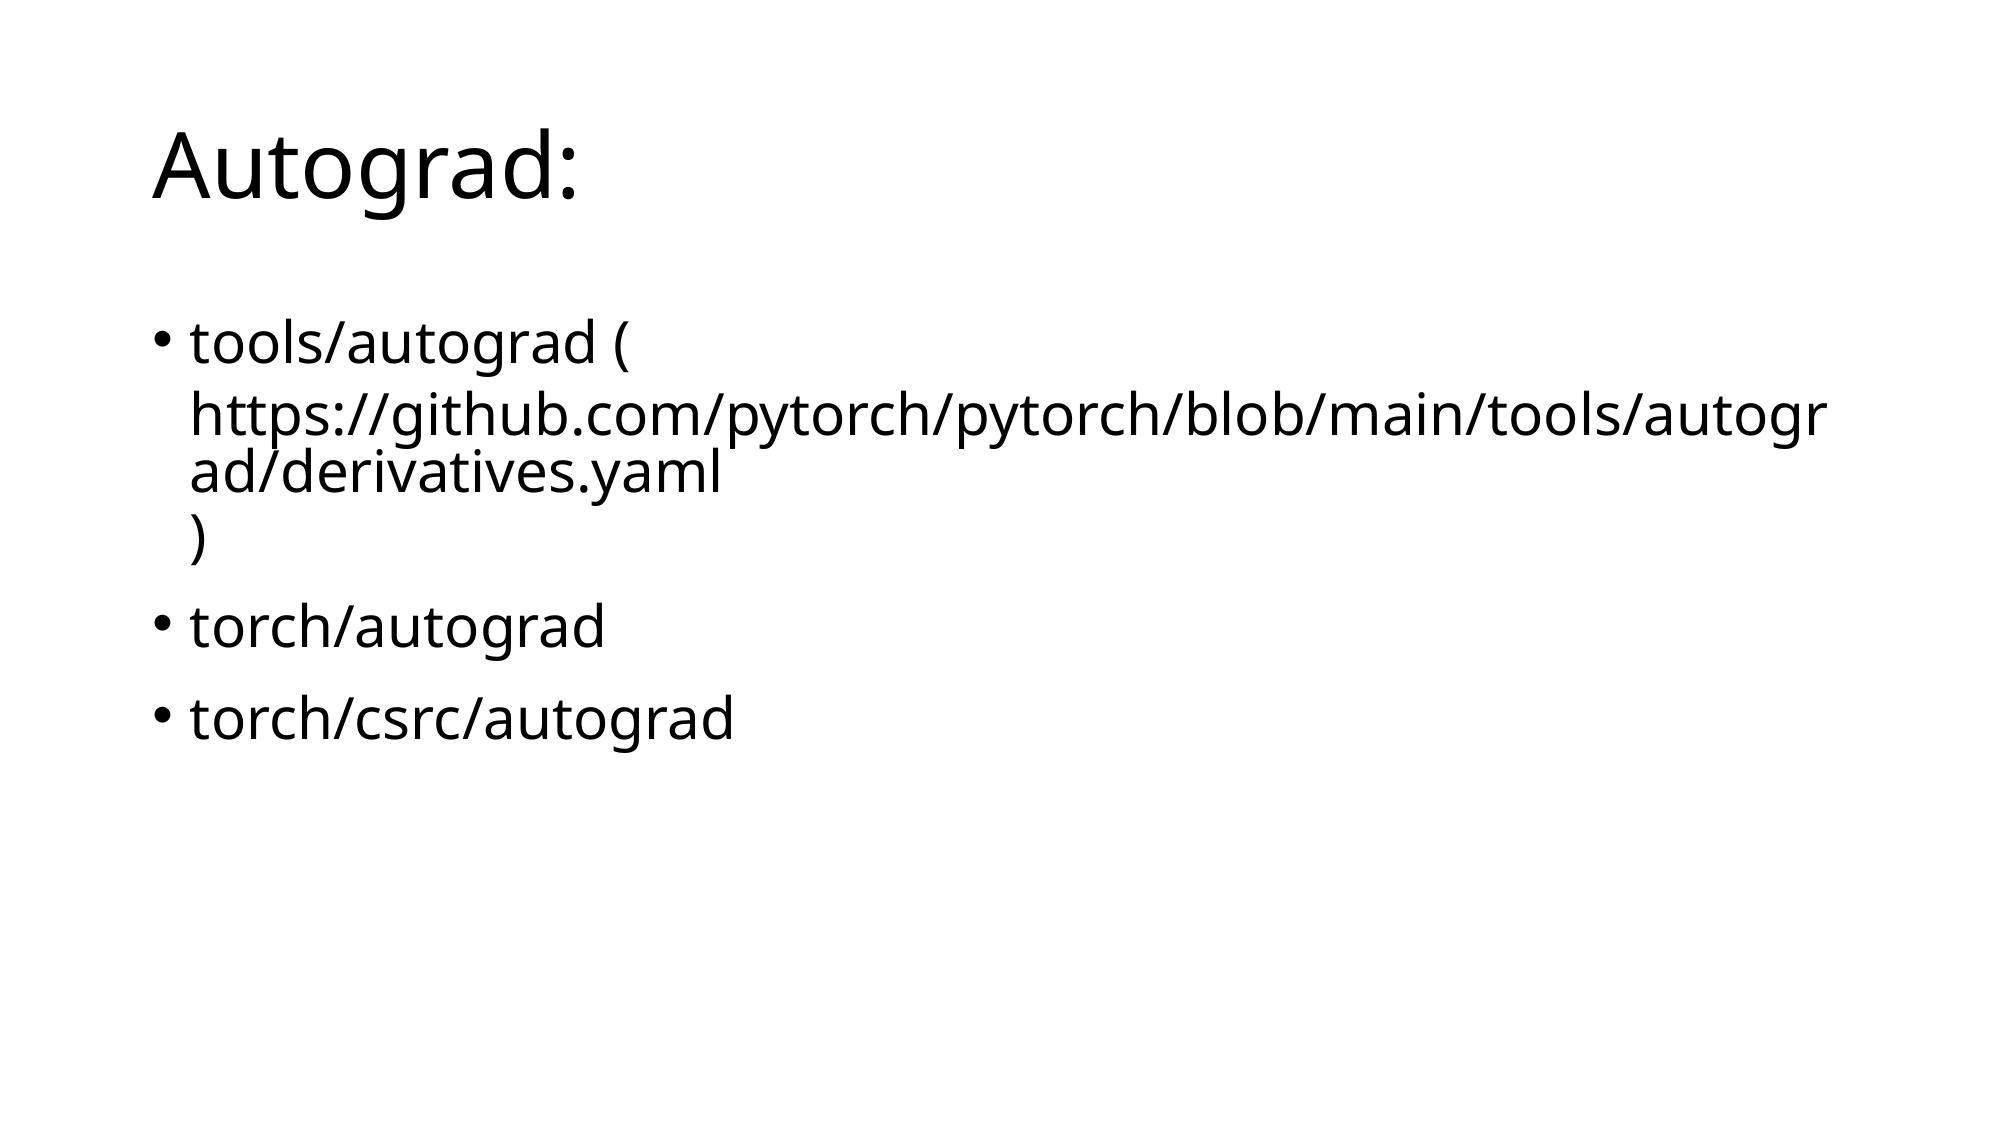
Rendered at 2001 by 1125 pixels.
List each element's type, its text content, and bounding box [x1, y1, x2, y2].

list tools/autograd (https://github.com/pytorch/pytorch/blob/main/tools/autograd/derivatives.yaml) torch/autograd torch/csrc/autograd [137, 299, 1863, 1014]
title Autograd: [137, 59, 1863, 278]
